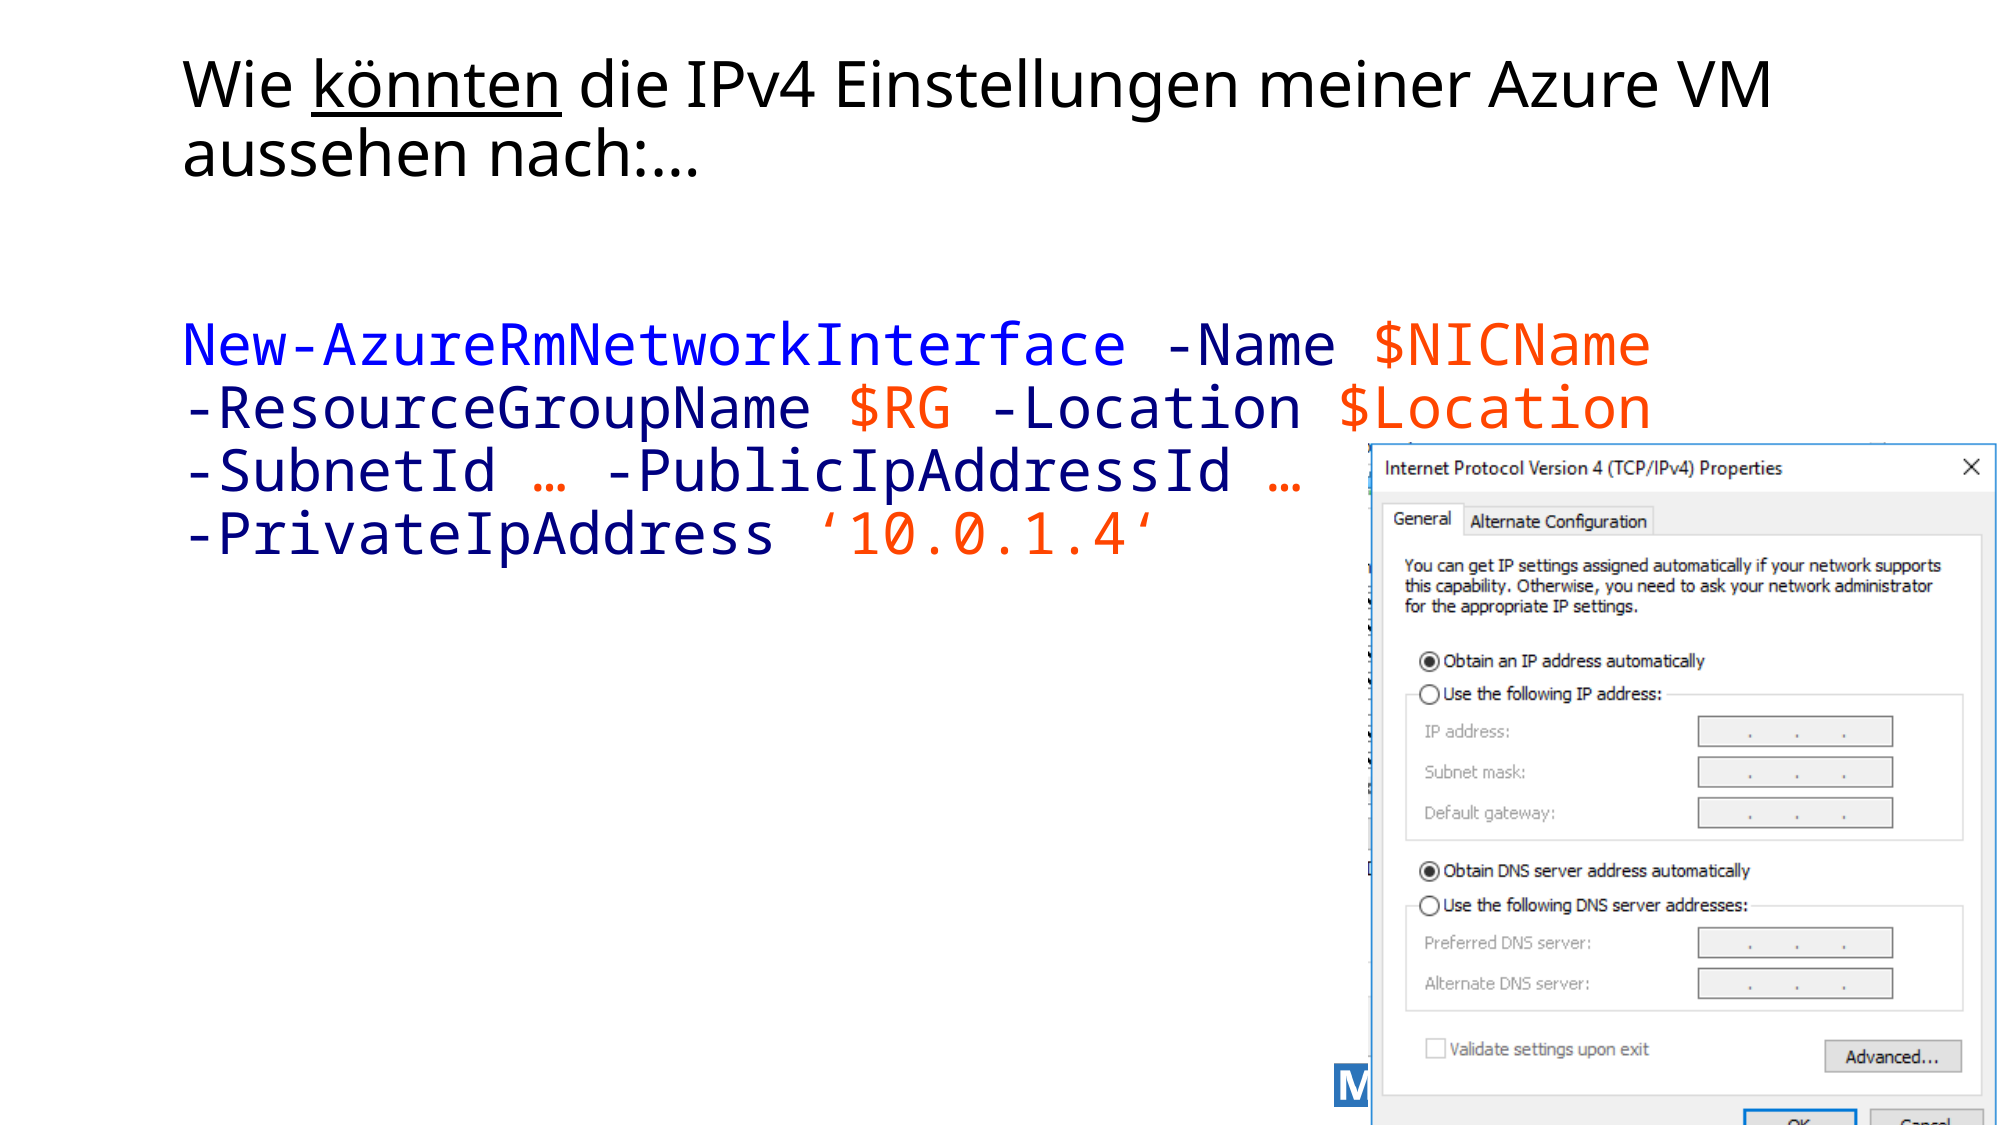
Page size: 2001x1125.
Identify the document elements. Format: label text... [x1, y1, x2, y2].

picture [1368, 442, 2000, 1125]
title Wie könnten die IPv4 Einstellungen meiner Azure VM aussehen nach:… [167, 43, 1893, 199]
list New-AzureRmNetworkInterface -Name $NICName -ResourceGroupName $RG -Location $Location -SubnetId … -PublicIpAddressId … -PrivateIpAddress ‘10.0.1.4‘ [167, 216, 1893, 973]
